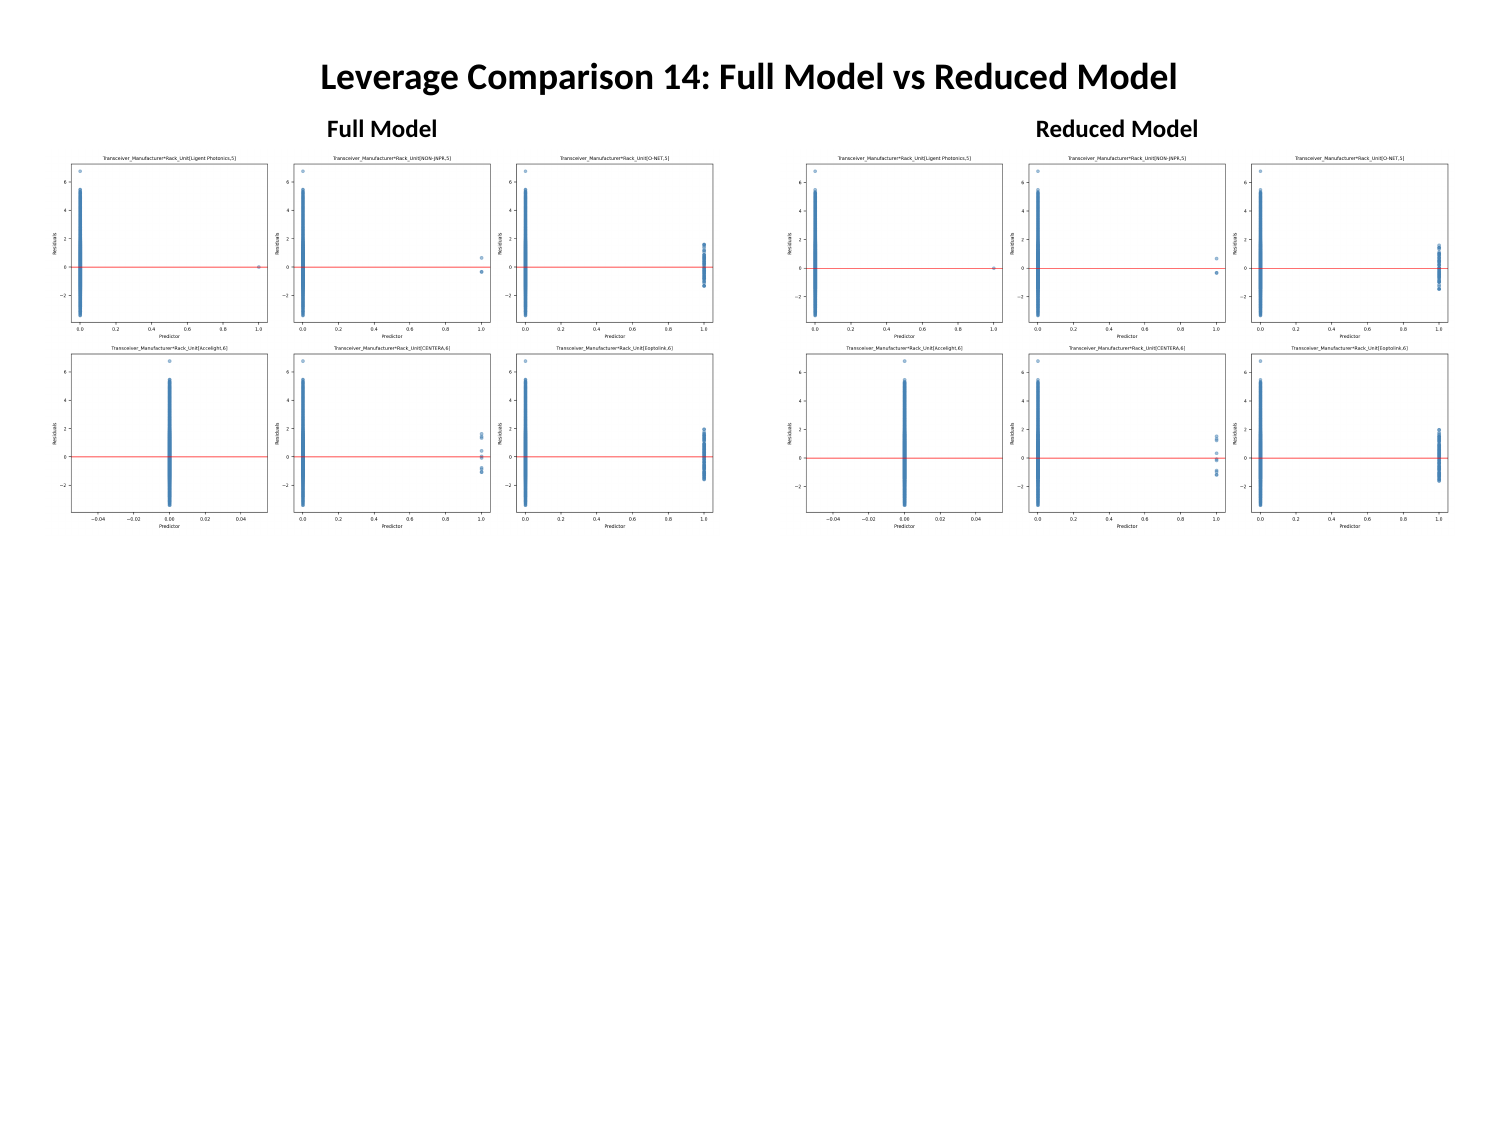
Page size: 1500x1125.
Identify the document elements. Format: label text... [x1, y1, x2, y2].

text_box Reduced Model [1021, 104, 1214, 148]
picture [779, 149, 1456, 536]
text_box Leverage Comparison 14: Full Model vs Reduced Model [305, 44, 1194, 105]
picture [44, 149, 721, 536]
text_box Full Model [312, 104, 453, 148]
